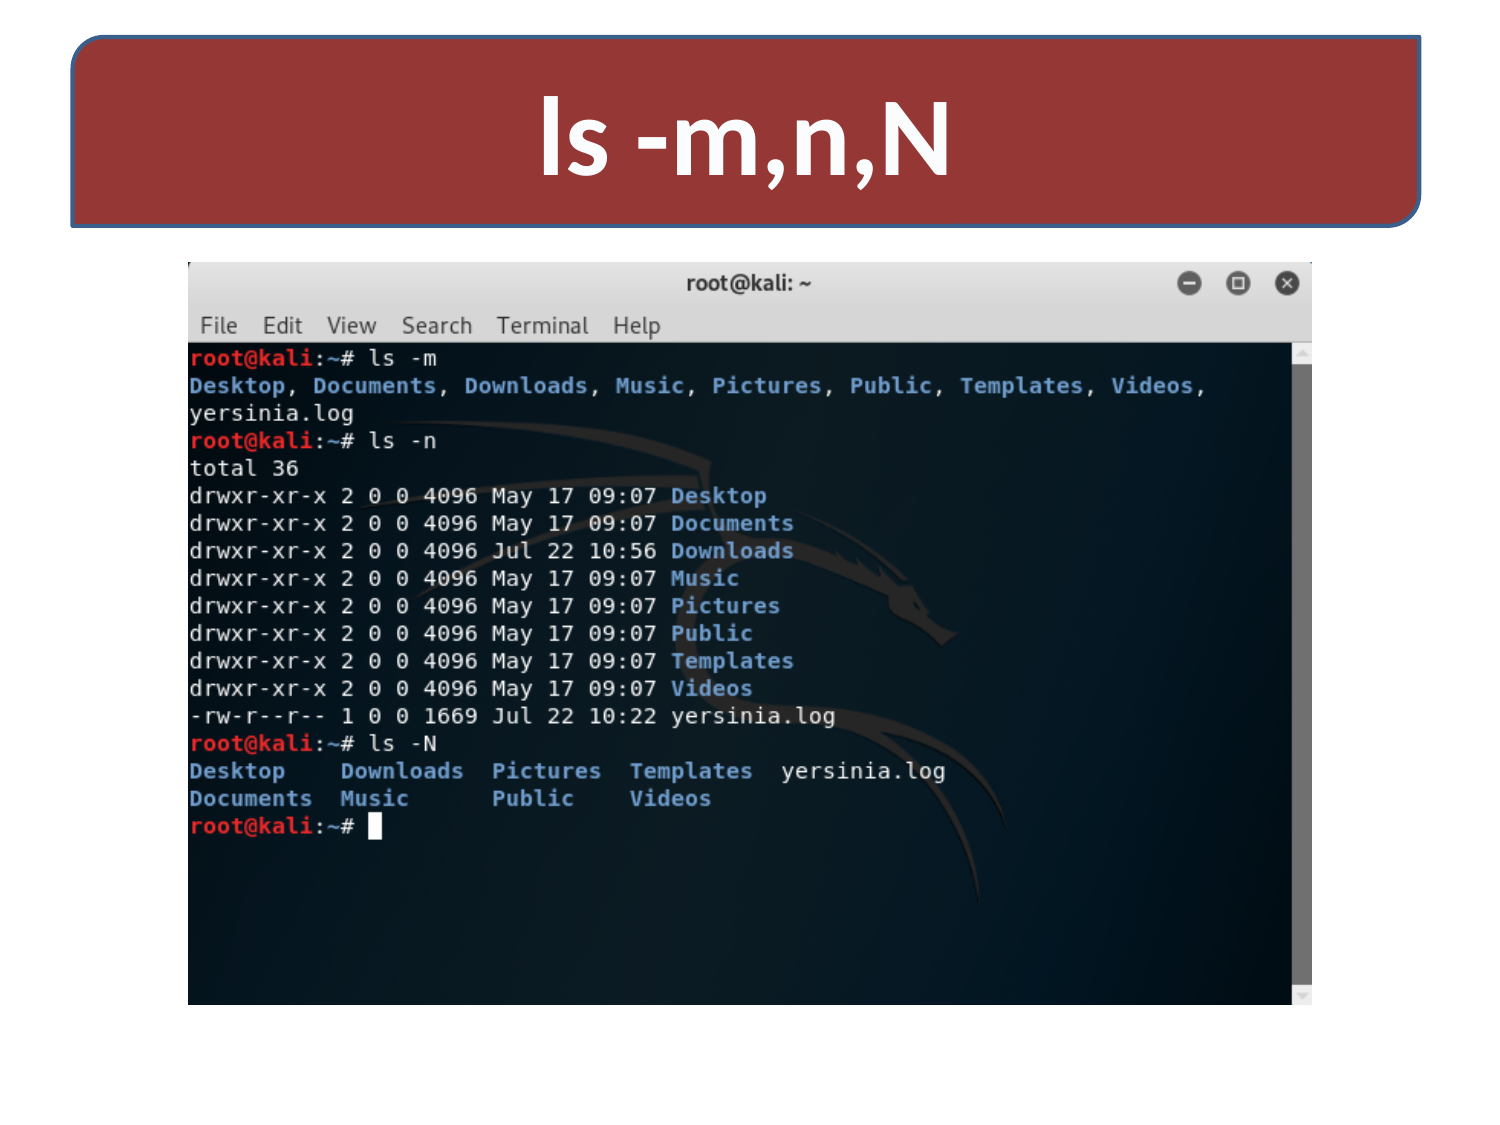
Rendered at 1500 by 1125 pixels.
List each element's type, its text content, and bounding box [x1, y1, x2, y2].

text_box ls -m,n,N [522, 55, 970, 206]
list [188, 262, 1312, 1006]
text_box [70, 34, 1422, 228]
